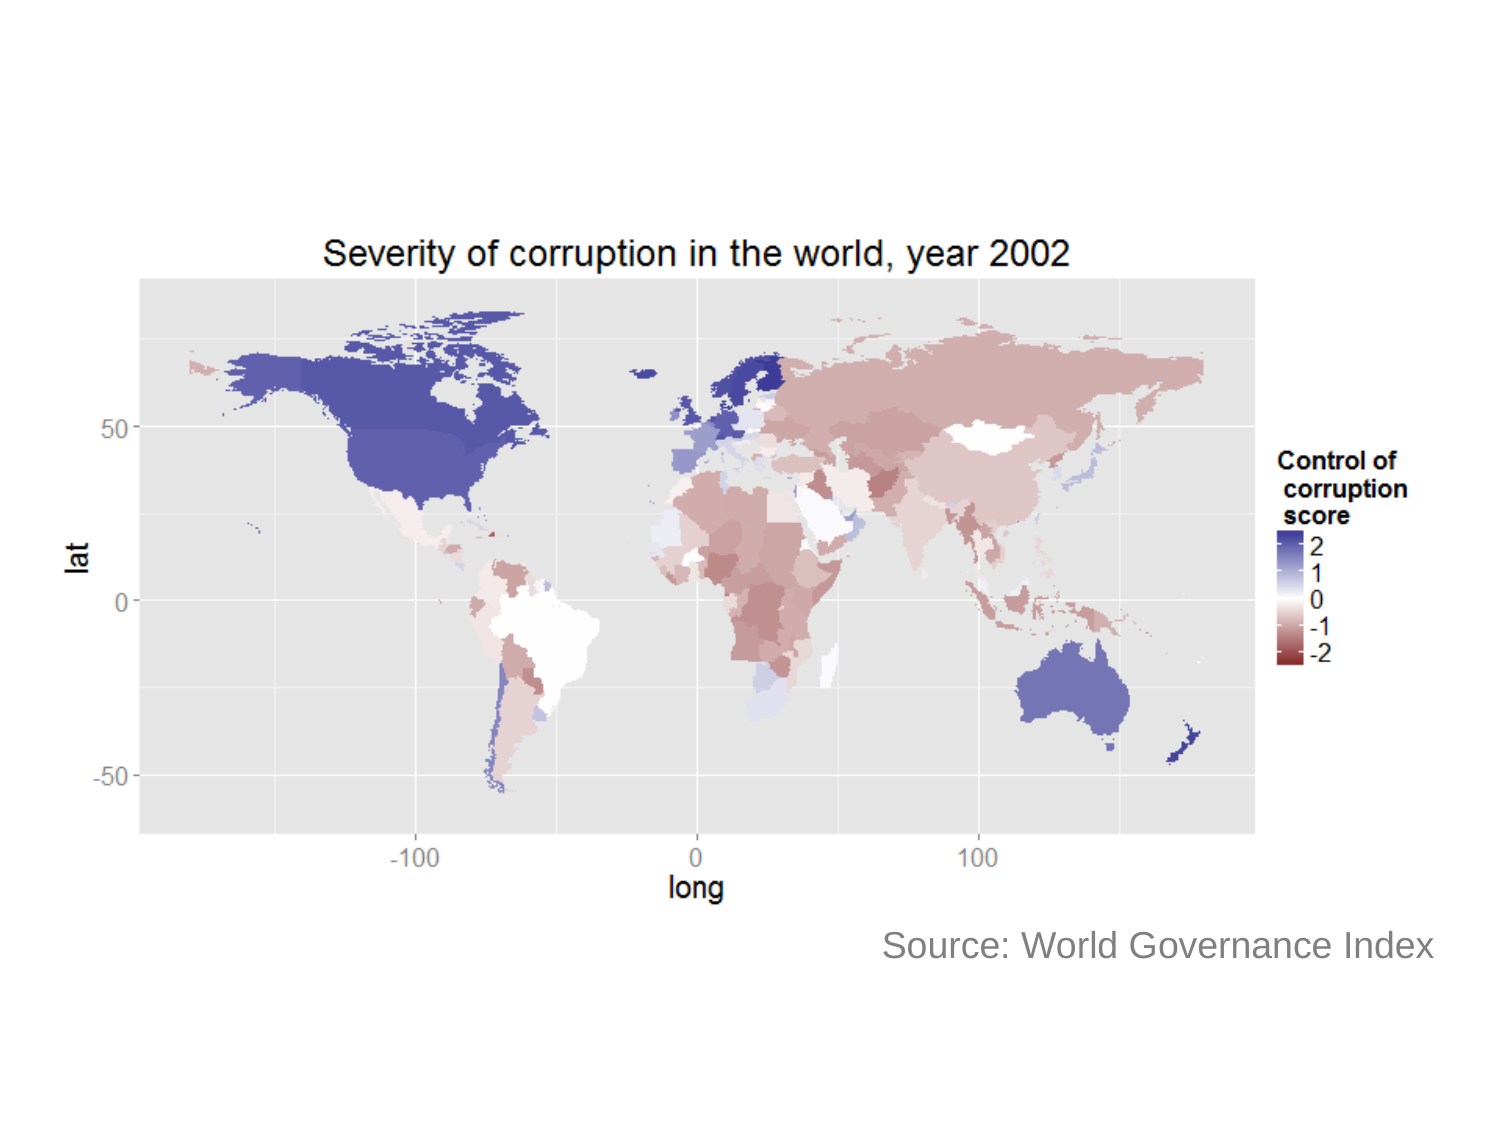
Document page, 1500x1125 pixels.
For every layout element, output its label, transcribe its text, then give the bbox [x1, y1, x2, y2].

text_box Source: World Governance Index [867, 923, 1450, 974]
picture [46, 210, 1454, 915]
